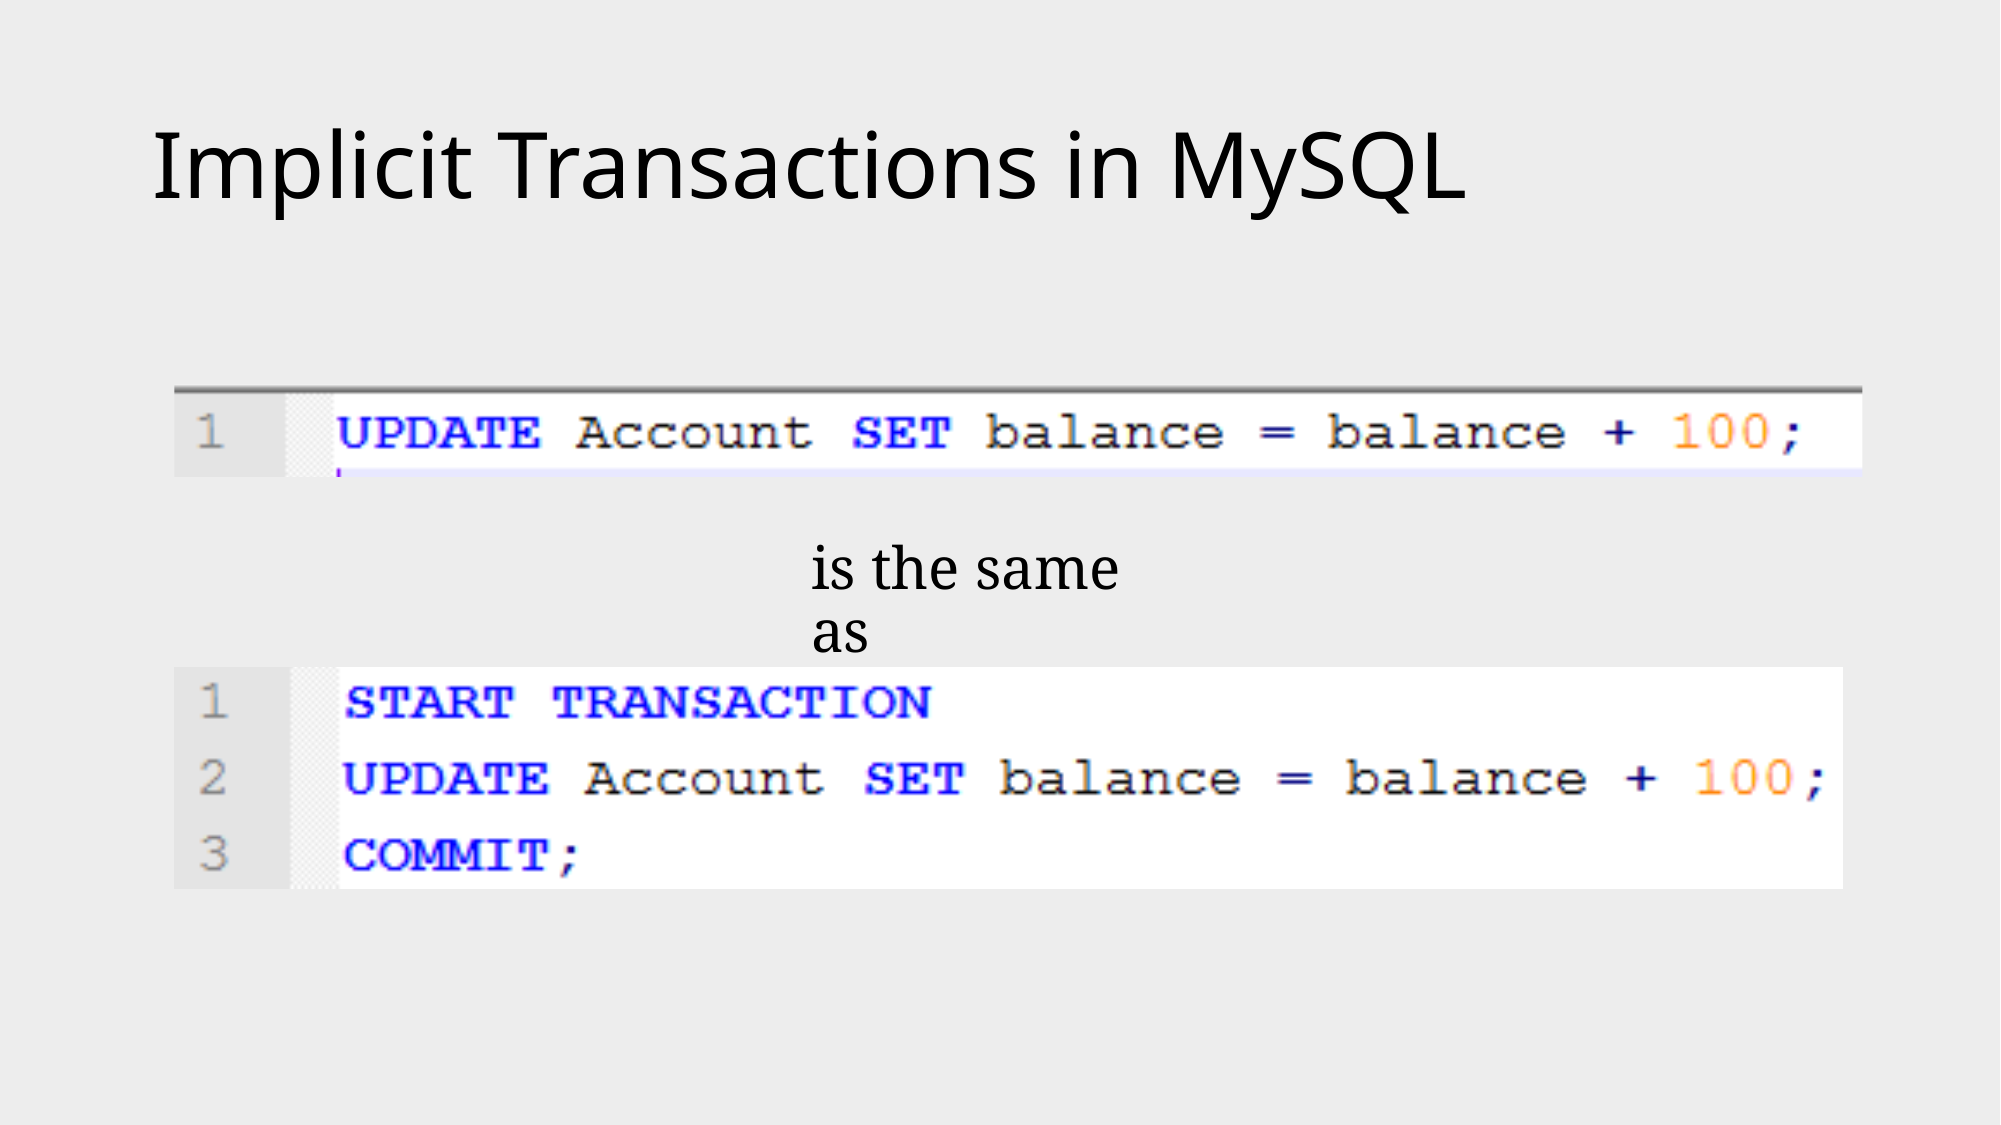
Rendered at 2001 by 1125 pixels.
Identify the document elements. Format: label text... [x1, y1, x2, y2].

picture [174, 384, 1863, 477]
title Implicit Transactions in MySQL [137, 59, 1863, 278]
list is the same as [796, 531, 1204, 637]
picture [174, 666, 1843, 889]
